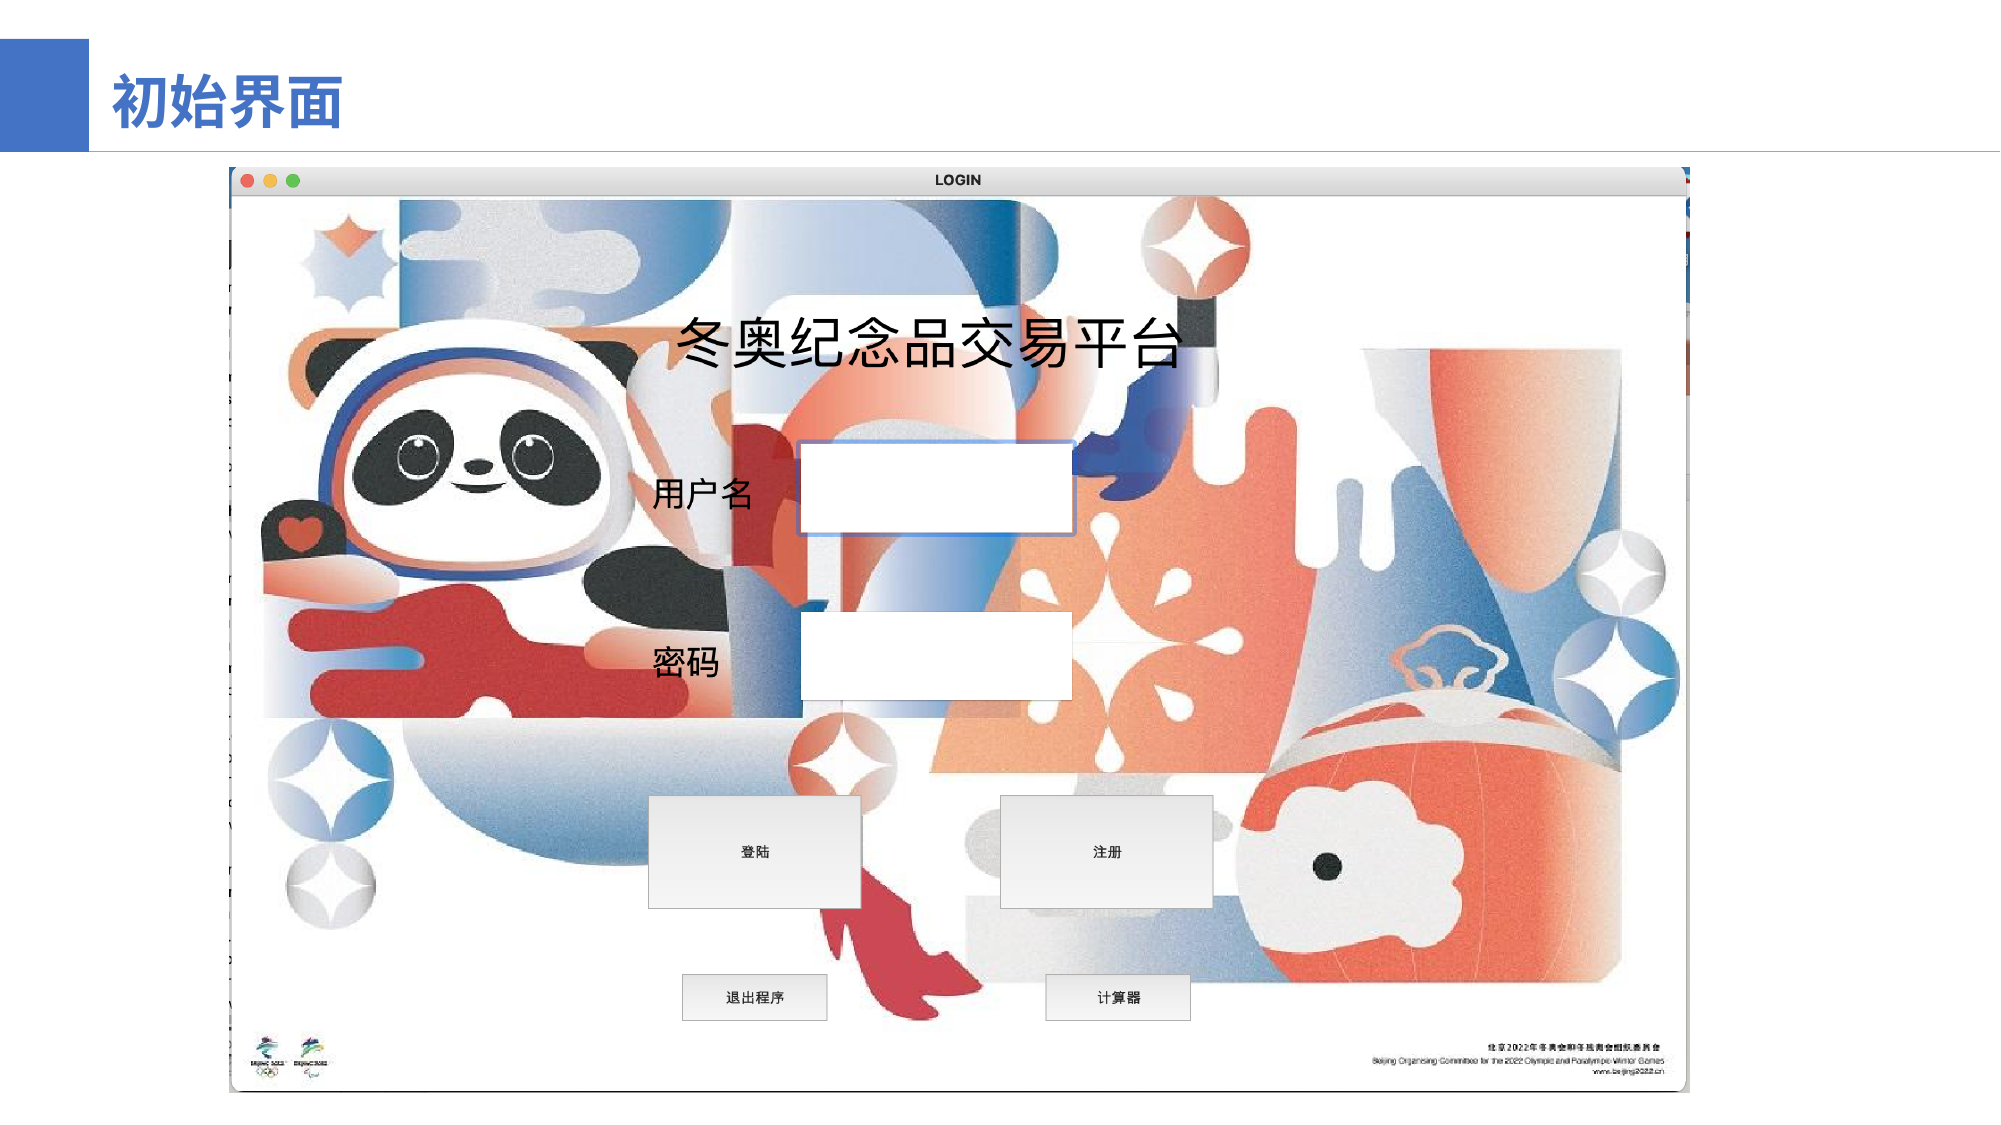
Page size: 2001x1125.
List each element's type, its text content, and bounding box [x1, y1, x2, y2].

picture [229, 167, 1690, 1093]
list 初始界面 [96, 57, 1133, 144]
